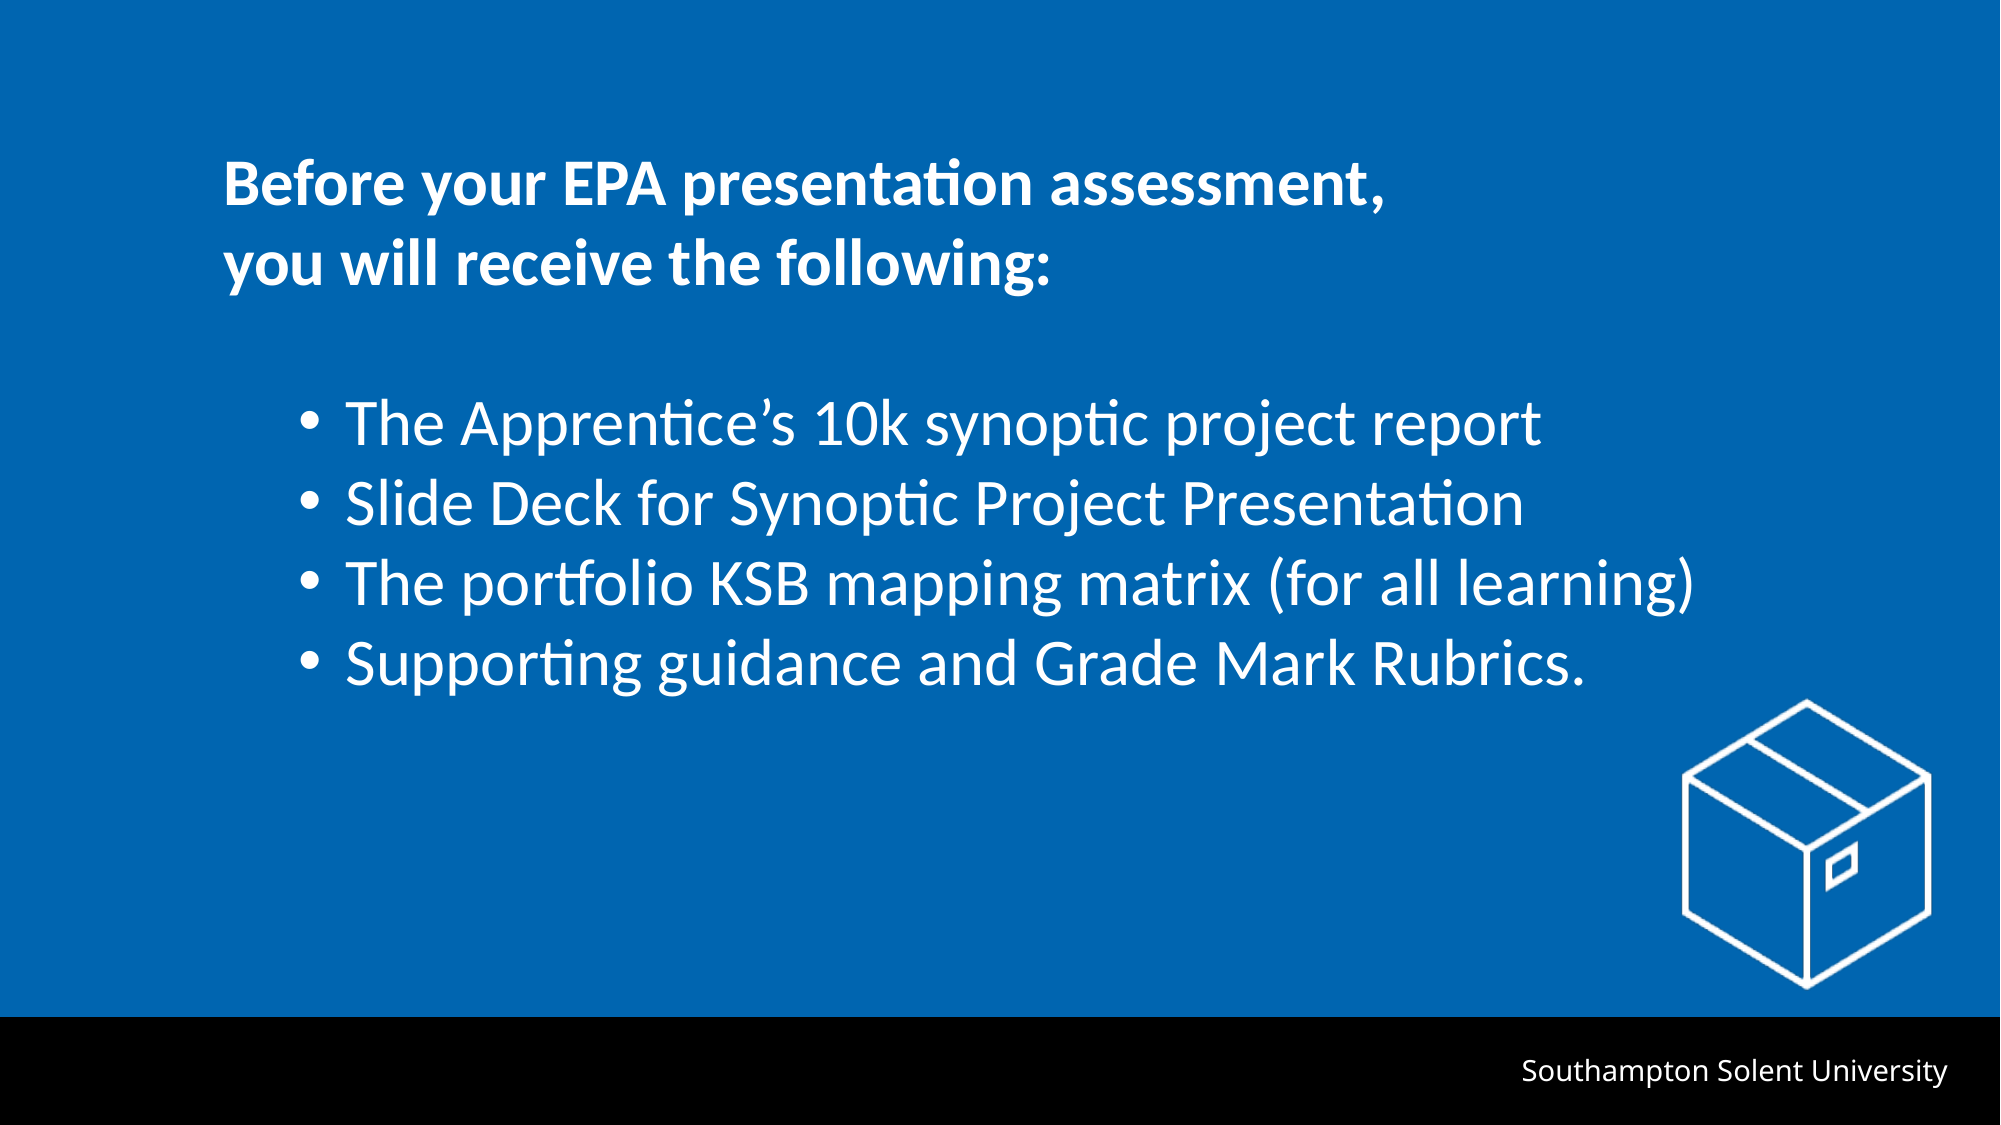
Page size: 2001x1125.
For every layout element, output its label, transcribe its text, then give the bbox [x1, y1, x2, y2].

picture [1627, 667, 1980, 1020]
text_box Before your EPA presentation assessment, you will receive the following: The Apprentice’s 10k synoptic project report Slide Deck for Synoptic Project Presentation The portfolio KSB mapping matrix (for all learning) Supporting guidance and Grade Mark Rubrics. [223, 139, 1586, 761]
